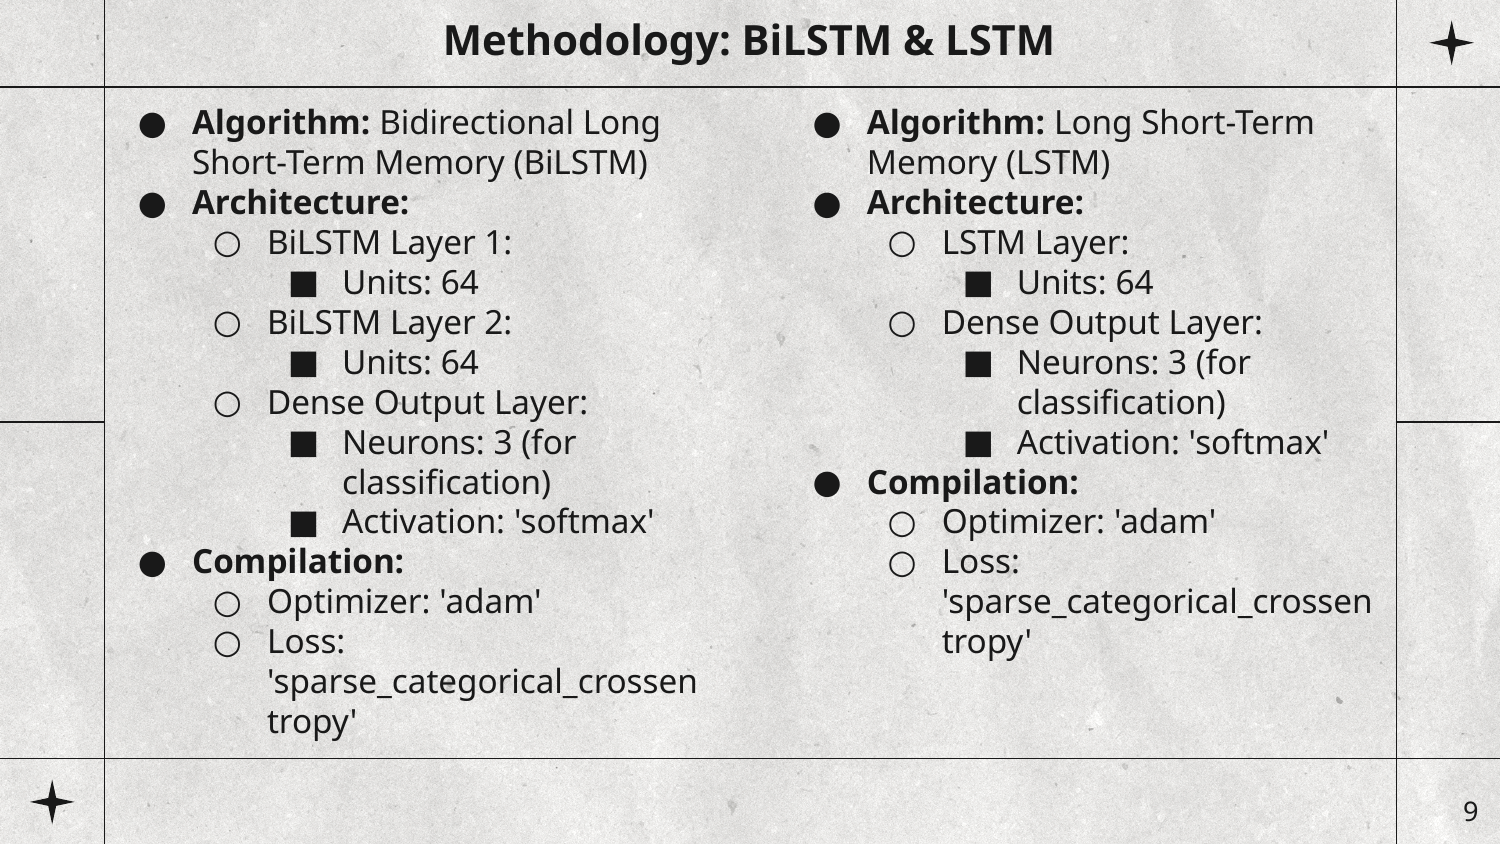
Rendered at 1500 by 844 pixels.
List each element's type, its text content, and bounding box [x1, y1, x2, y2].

picture [0, 423, 104, 758]
picture [1397, 423, 1500, 758]
picture [105, 759, 1396, 844]
slide_number ‹#› [1403, 779, 1494, 844]
text_box Algorithm: Long Short-Term Memory (LSTM) Architecture: LSTM Layer: Units: 64 Dense Output Layer: Neurons: 3 (for classification) Activation: 'softmax' Compilation: Optimizer: 'adam' Loss: 'sparse_categorical_crossentropy' [776, 86, 1397, 716]
text_box Methodology: BiLSTM & LSTM [102, 0, 1397, 87]
picture [0, 88, 102, 421]
picture [0, 759, 104, 844]
picture [1397, 0, 1500, 86]
picture [0, 0, 102, 86]
picture [105, 88, 1396, 758]
picture [1397, 759, 1500, 844]
text_box Algorithm: Bidirectional Long Short-Term Memory (BiLSTM) Architecture: BiLSTM Layer 1: Units: 64 BiLSTM Layer 2: Units: 64 Dense Output Layer: Neurons: 3 (for classification) Activation: 'softmax' Compilation: Optimizer: 'adam' Loss: 'sparse_categorical_crossentropy' [102, 86, 722, 756]
picture [1397, 88, 1500, 421]
